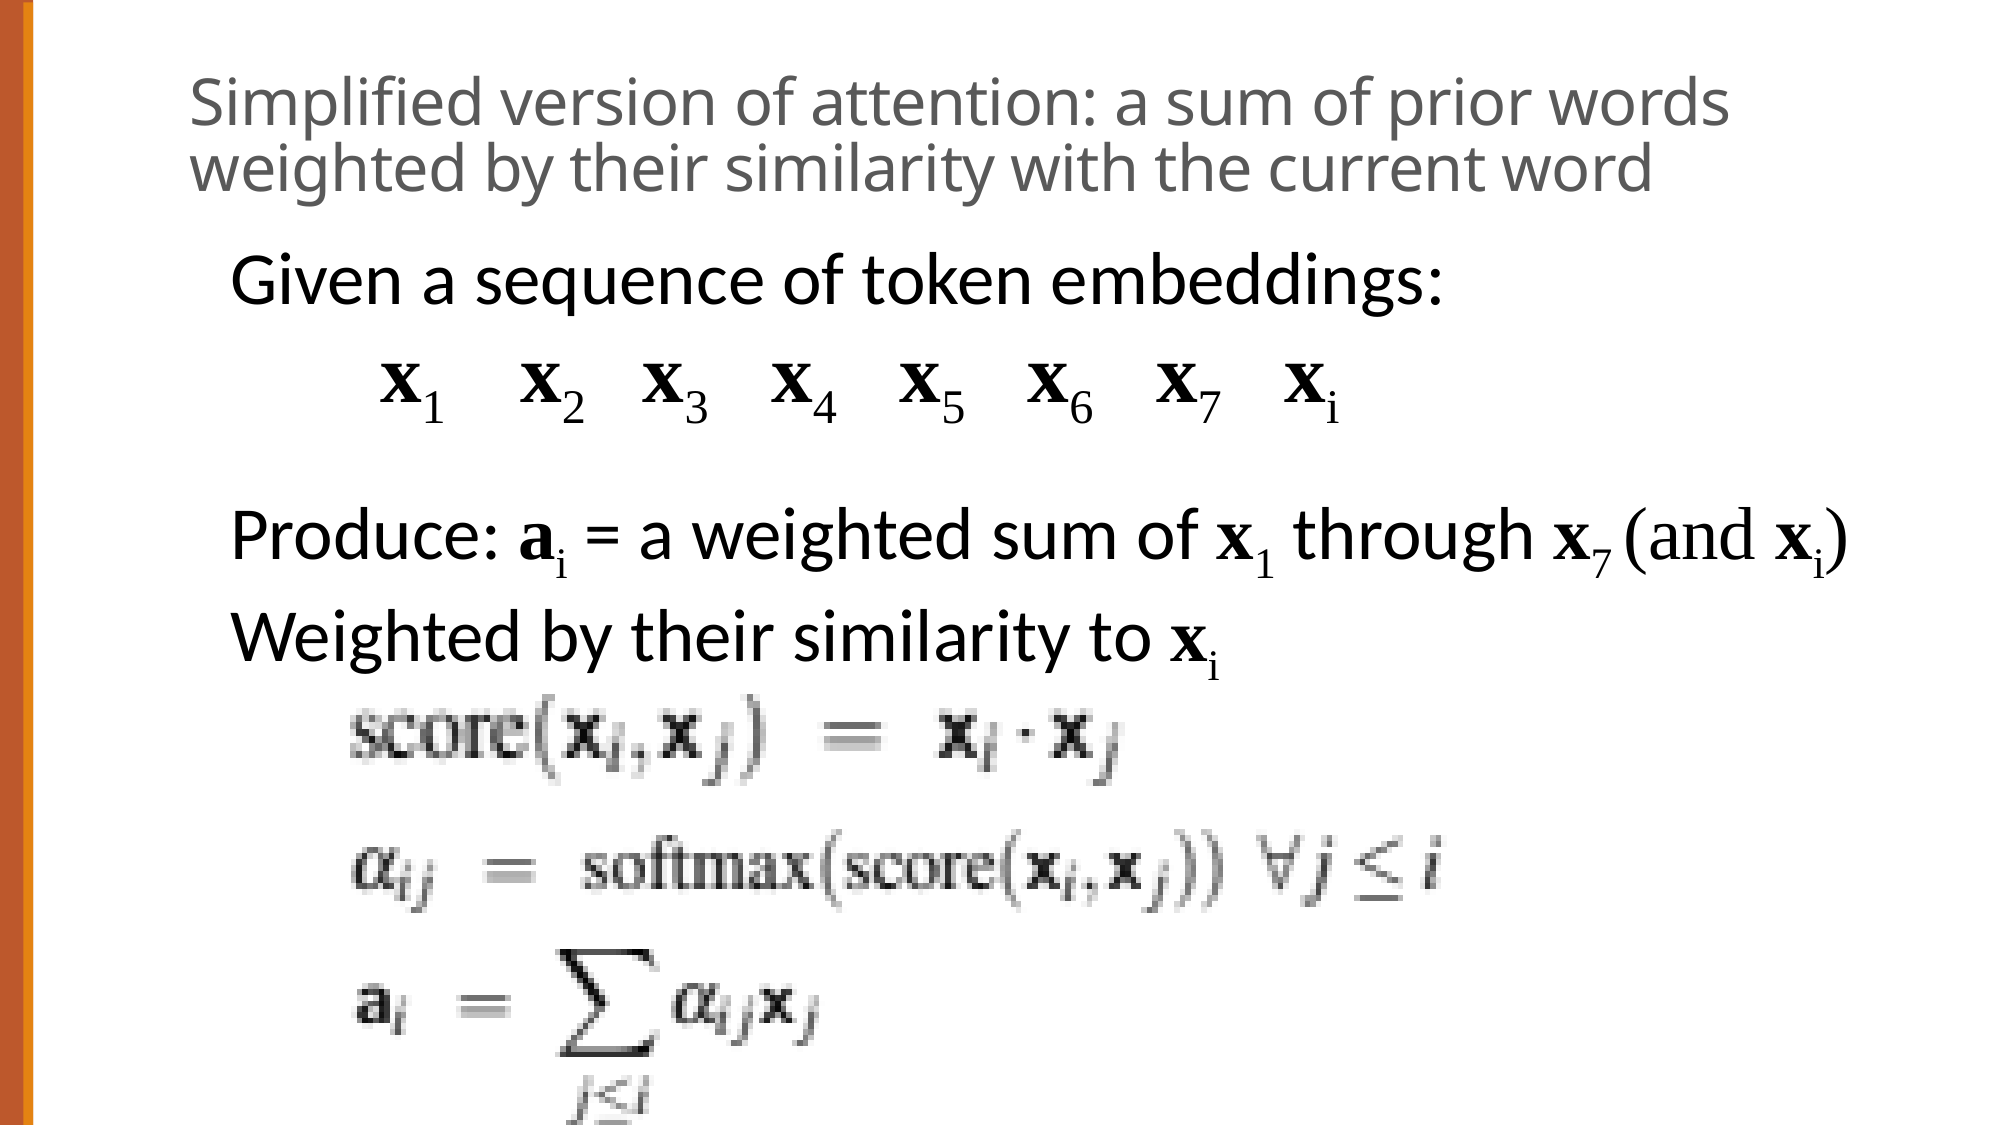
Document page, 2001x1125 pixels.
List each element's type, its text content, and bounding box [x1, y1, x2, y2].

picture [349, 693, 1138, 788]
text_box Given a sequence of token embeddings: x1 x2 x3 x4 x5 x6 x7 xi Produce: ai = a weighted sum of x1 through x7 (and xi) Weighted by their similarity to xi [215, 222, 1975, 697]
title Simplified version of attention: a sum of prior words weighted by their similarity with the current word [174, 63, 1825, 212]
picture [324, 823, 1470, 1125]
